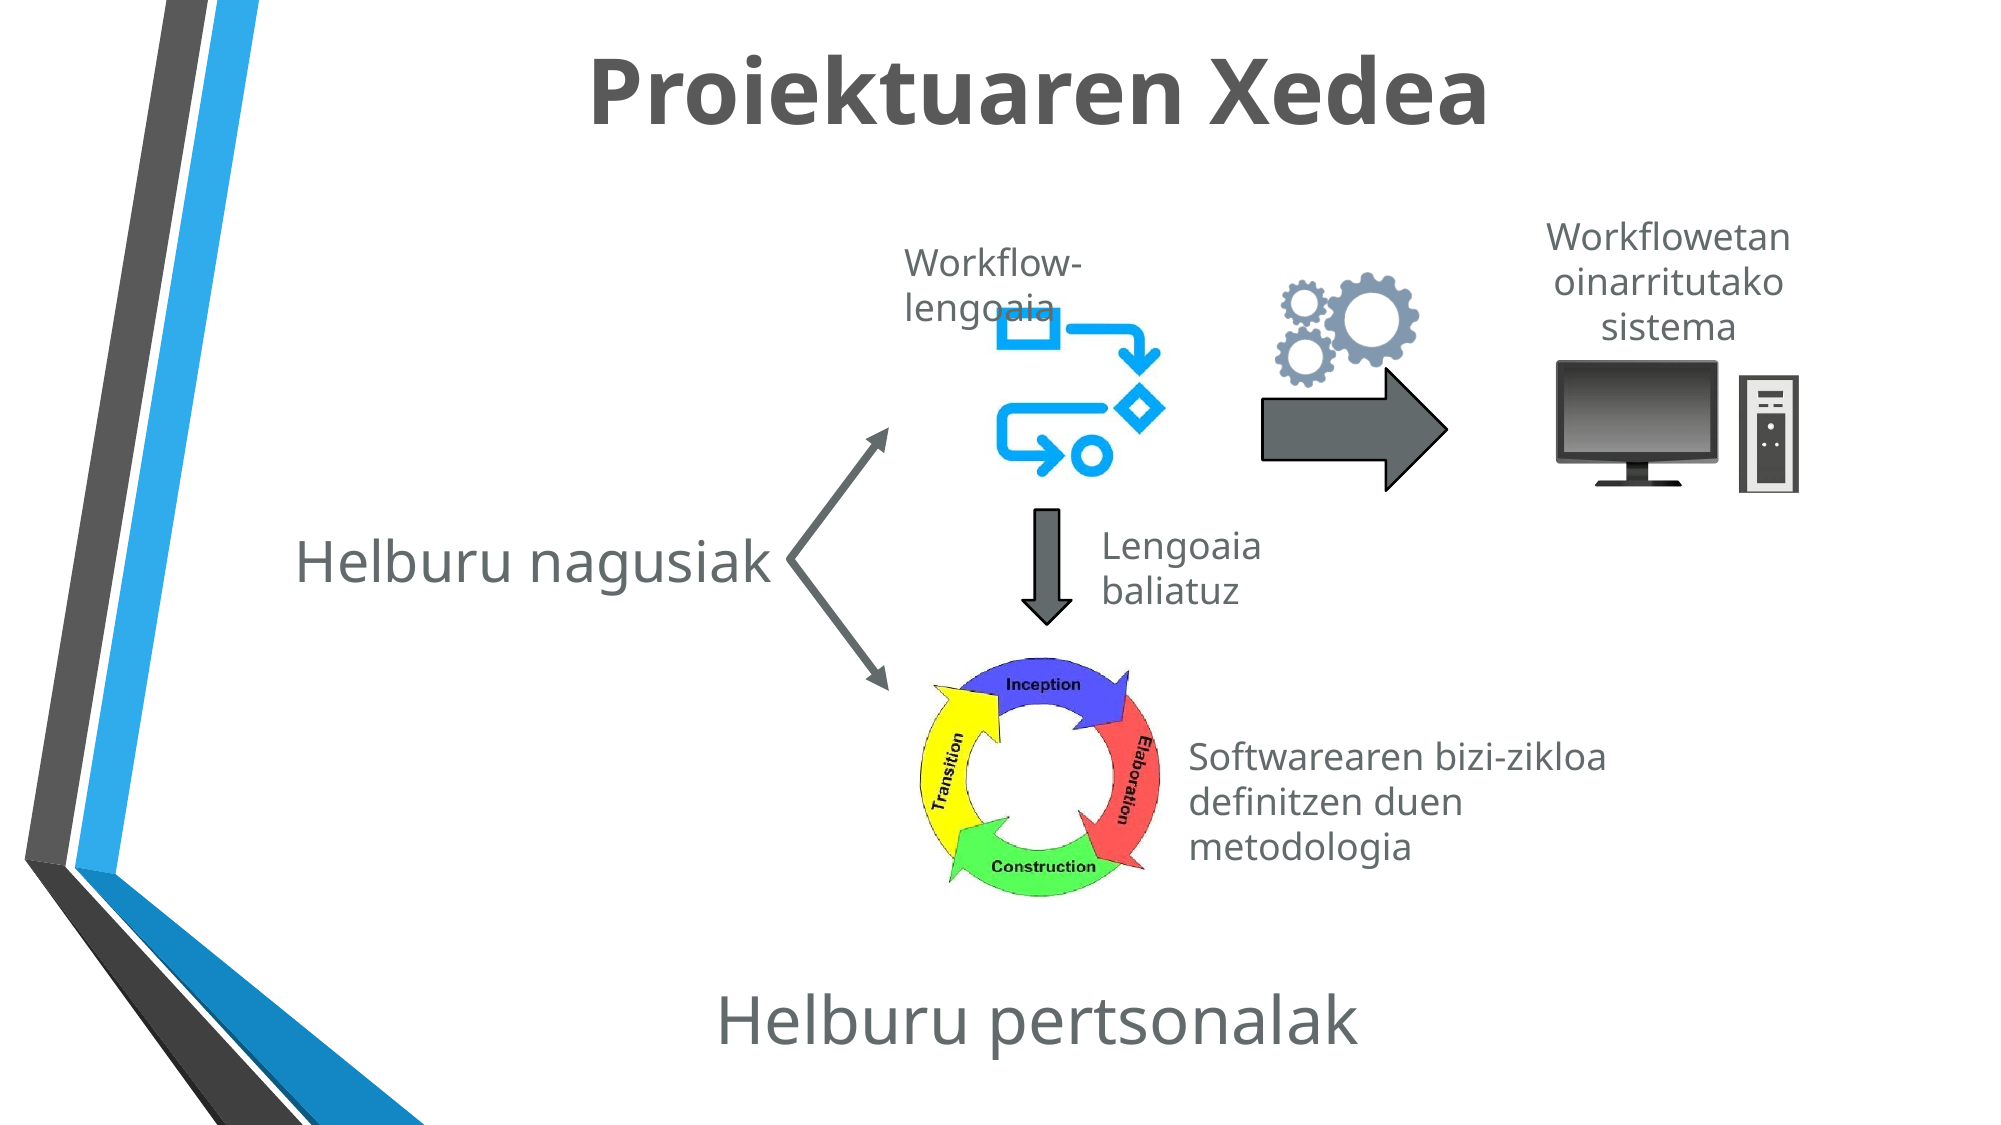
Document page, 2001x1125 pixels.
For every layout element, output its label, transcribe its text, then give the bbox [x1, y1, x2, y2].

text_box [789, 560, 890, 691]
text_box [789, 427, 890, 560]
list Helburu nagusiak [276, 509, 789, 609]
text_box Workflow-lengoaia [889, 231, 1216, 337]
text_box [1261, 397, 1449, 492]
picture [1505, 311, 1833, 530]
text_box Helburu pertsonalak [676, 908, 1399, 1125]
picture [973, 284, 1188, 499]
text_box Workflowetan oinarritutako sistema [1481, 205, 1856, 356]
picture [1274, 269, 1424, 392]
text_box Lengoaia baliatuz [1086, 514, 1328, 620]
picture [905, 655, 1193, 902]
text_box [1021, 508, 1073, 626]
text_box Softwarearen bizi-zikloa definitzen duen metodologia [1193, 725, 1685, 876]
title Proiektuaren Xedea [571, 0, 1567, 176]
